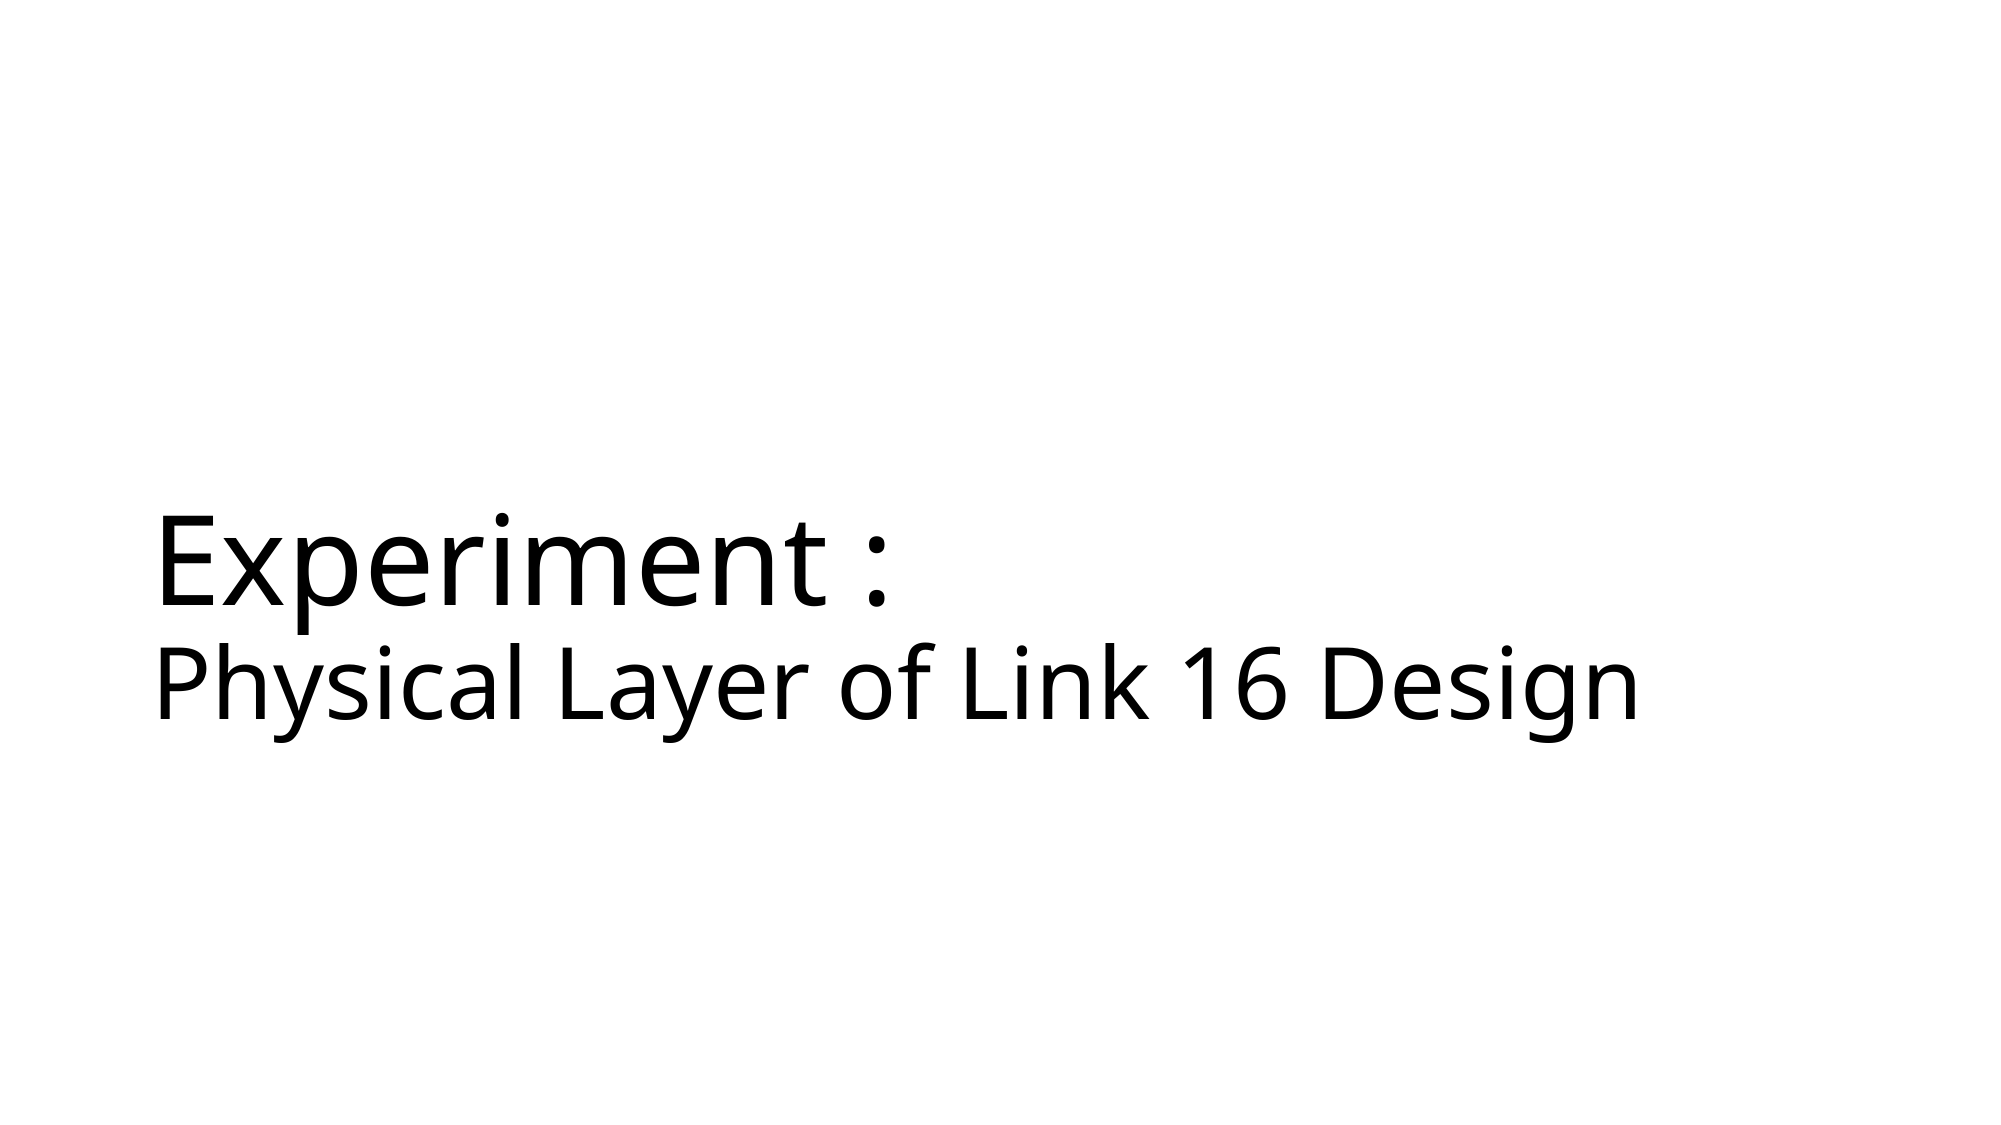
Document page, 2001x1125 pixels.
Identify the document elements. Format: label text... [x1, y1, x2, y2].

title Experiment : Physical Layer of Link 16 Design [136, 280, 1862, 749]
